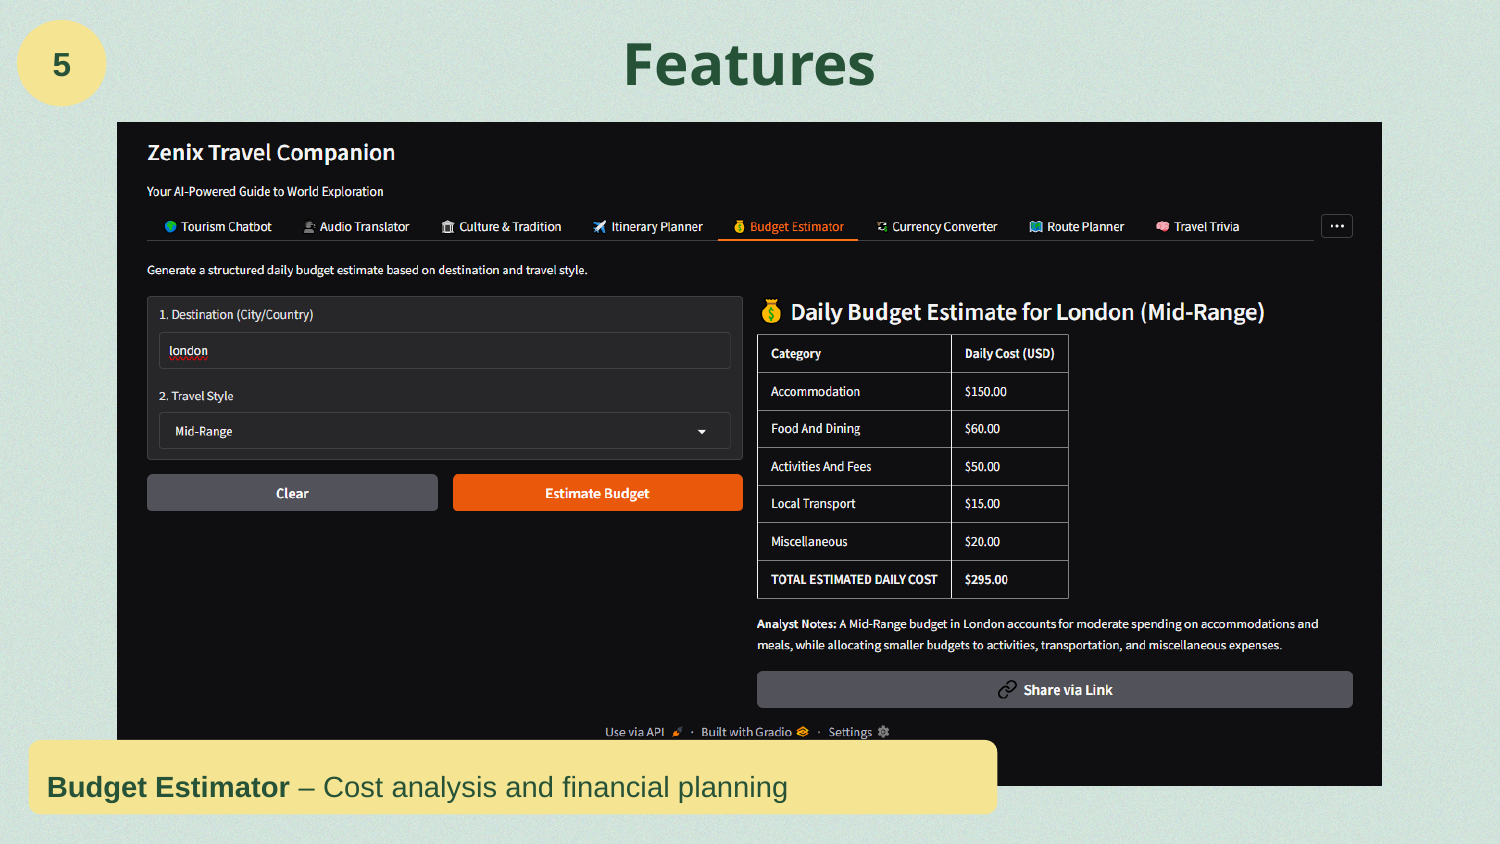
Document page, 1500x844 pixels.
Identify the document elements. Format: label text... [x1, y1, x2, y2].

text_box 5 [14, 17, 109, 109]
text_box Features [118, 12, 1382, 107]
picture [0, 0, 1500, 844]
text_box Budget Estimator – Cost analysis and financial planning [28, 739, 998, 815]
